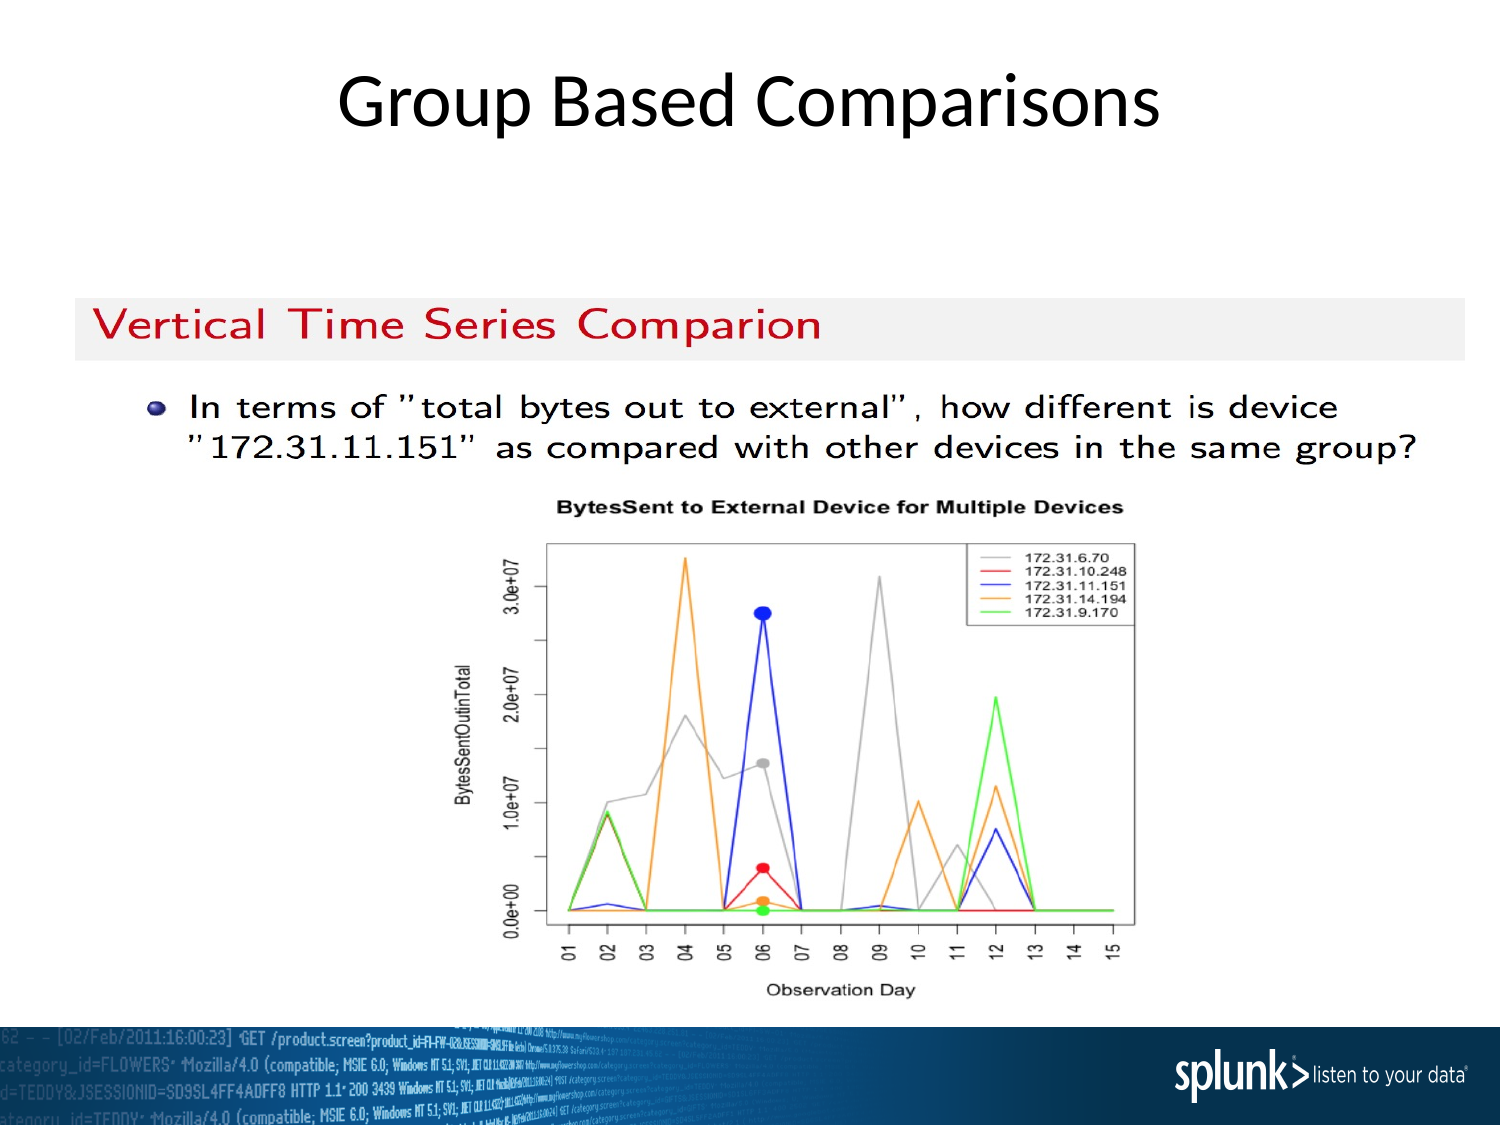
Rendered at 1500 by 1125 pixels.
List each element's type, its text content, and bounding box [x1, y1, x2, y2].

picture [74, 298, 1465, 1011]
picture [0, 1027, 1500, 1125]
title Group Based Comparisons [0, 2, 1500, 190]
